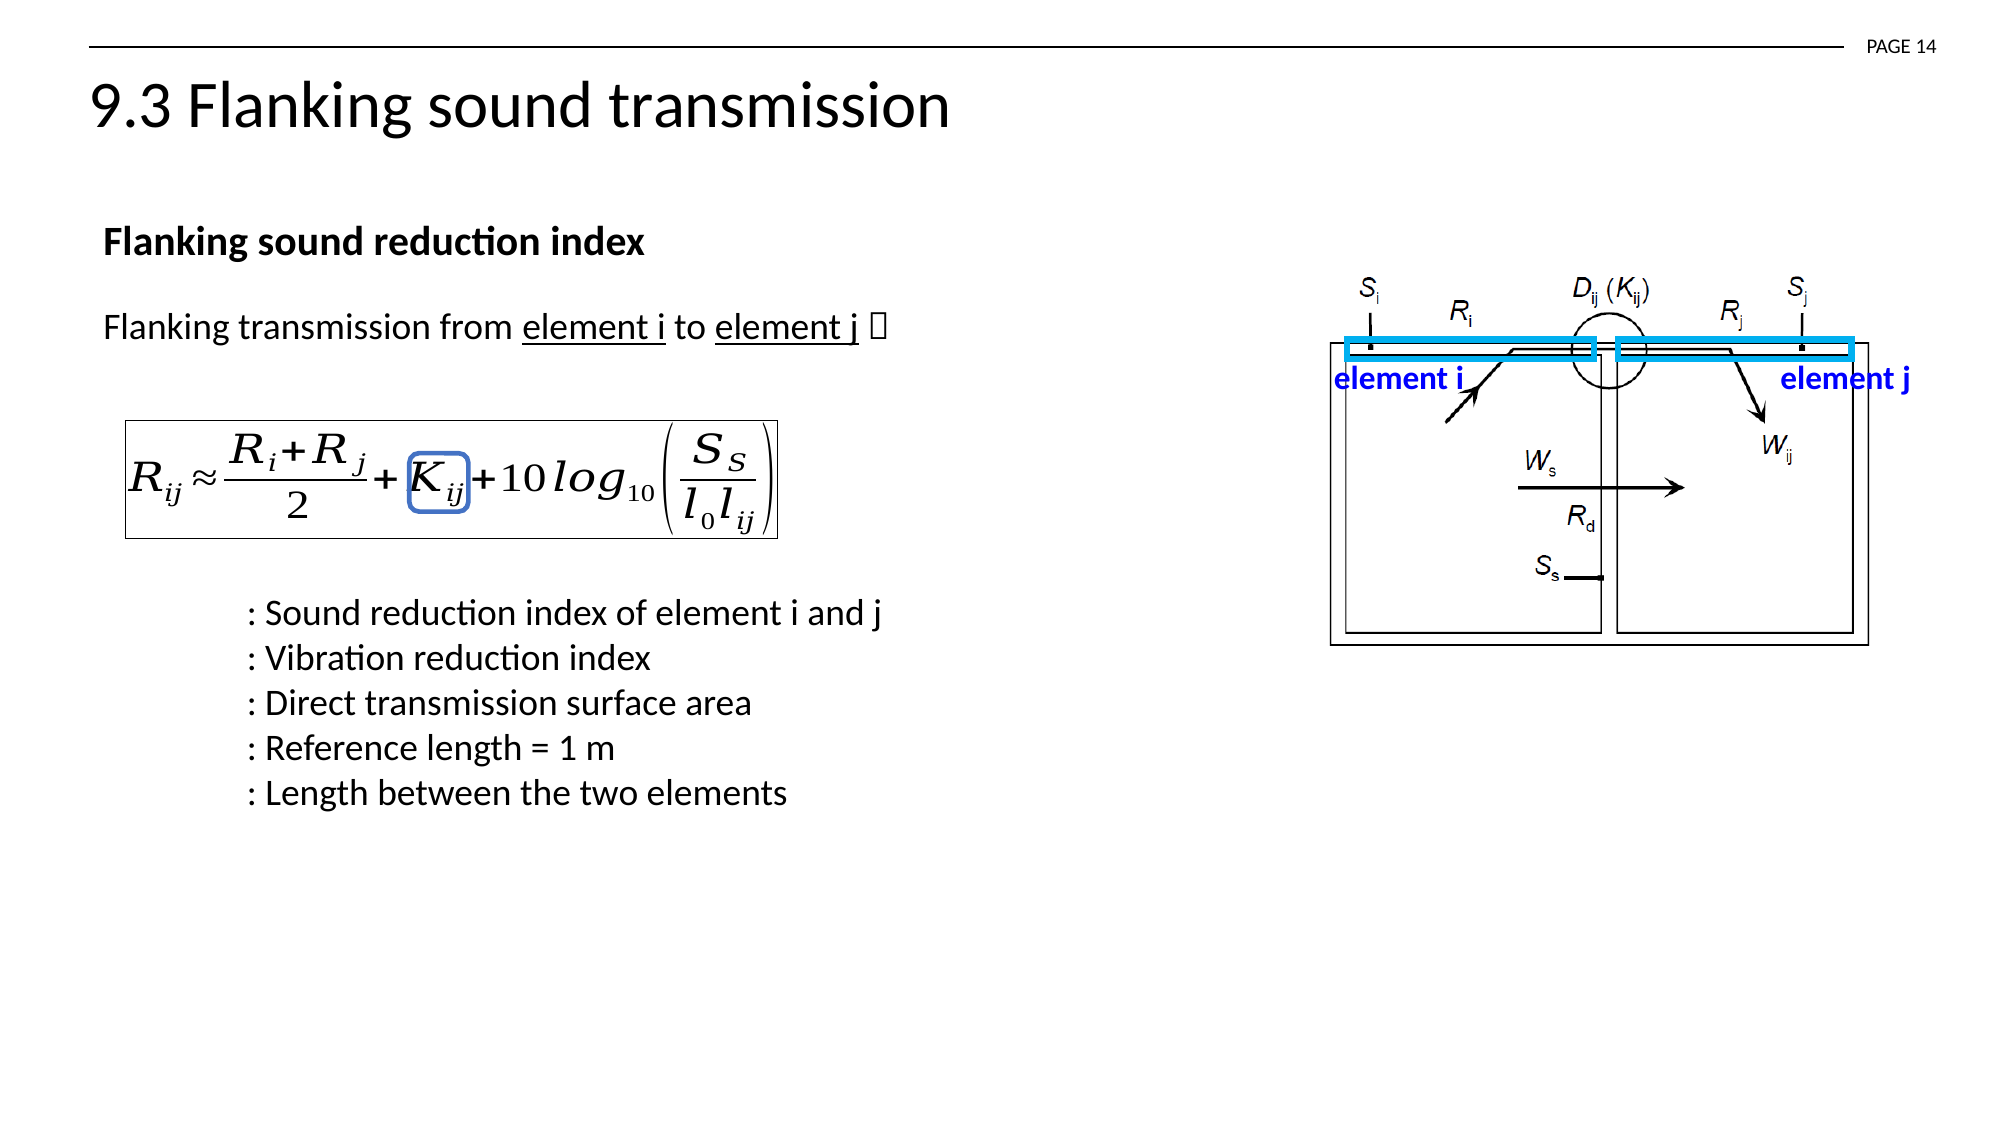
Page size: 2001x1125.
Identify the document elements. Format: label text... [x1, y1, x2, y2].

picture [1318, 263, 1883, 662]
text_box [1319, 339, 1594, 405]
slide_number PAGE 13 [1866, 29, 2000, 61]
text_box [408, 452, 469, 513]
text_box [1617, 339, 1944, 405]
title 9.3 Flanking sound transmission [88, 58, 1845, 142]
